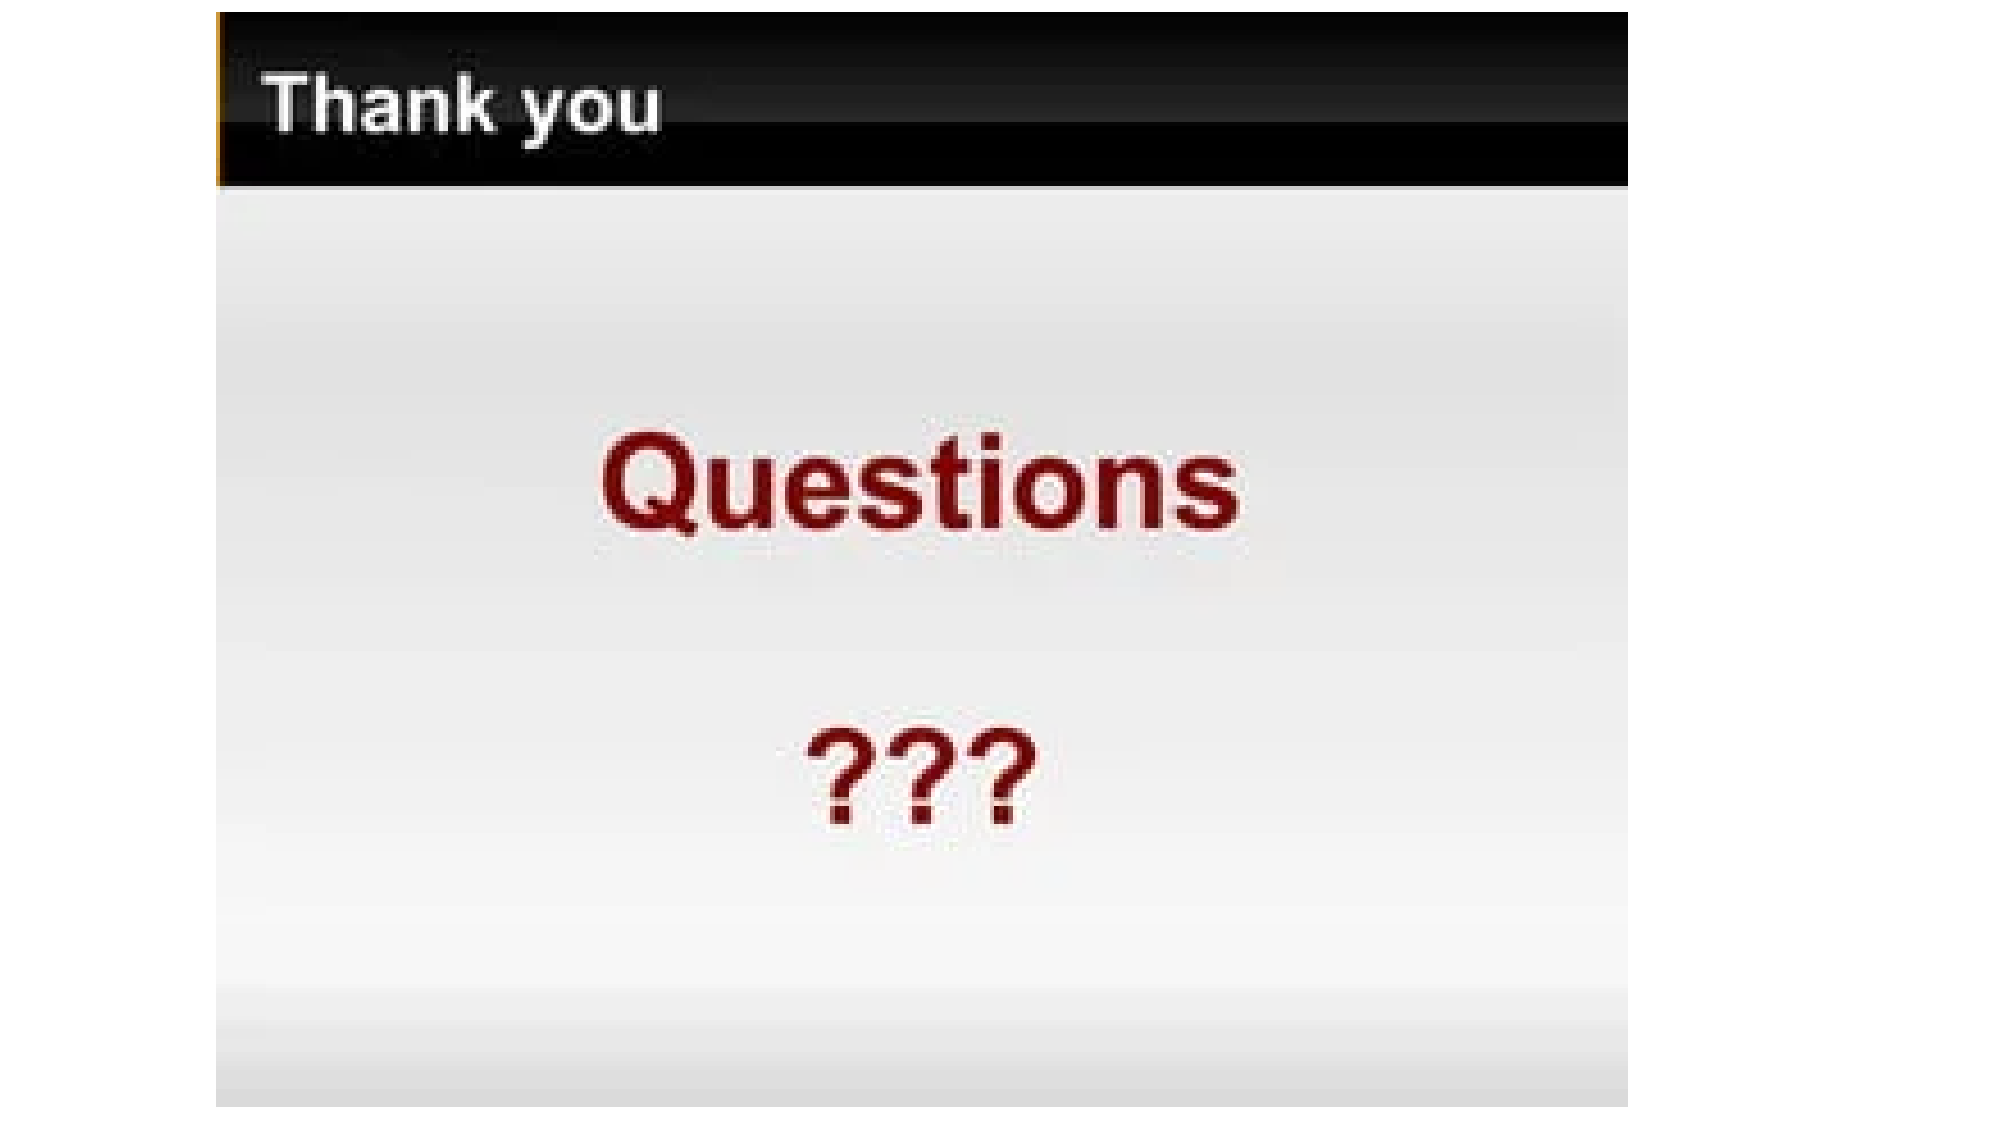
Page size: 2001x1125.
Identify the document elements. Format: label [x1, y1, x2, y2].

picture [216, 0, 1628, 1112]
